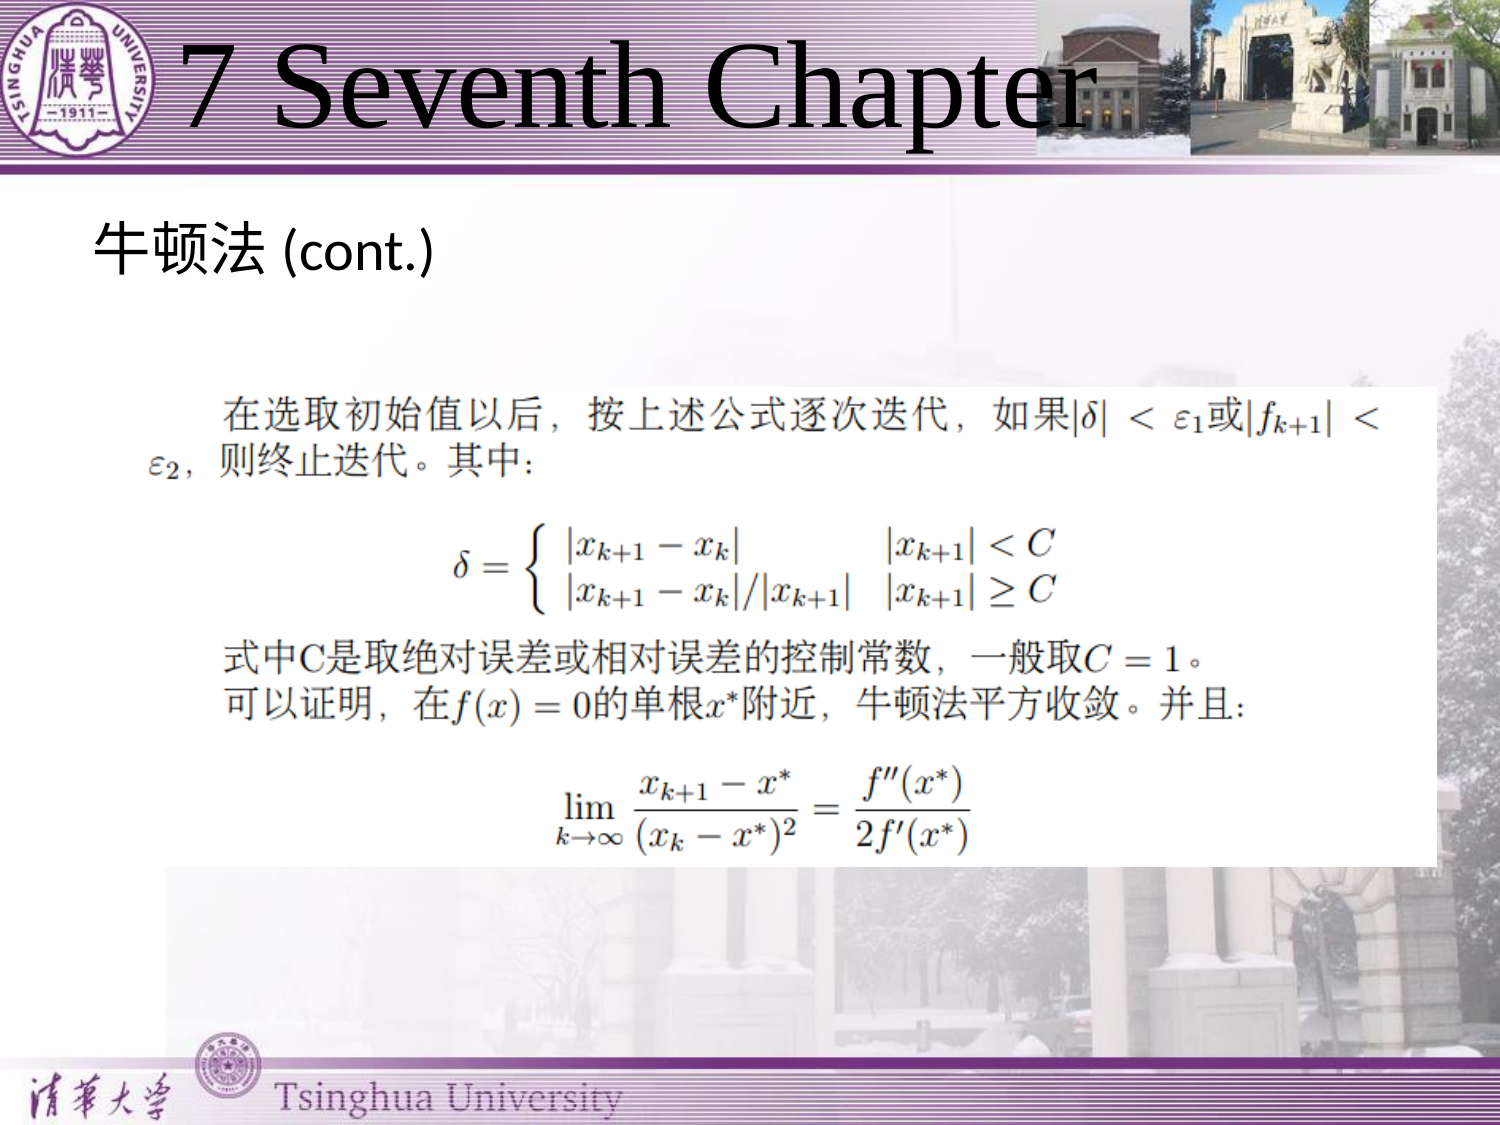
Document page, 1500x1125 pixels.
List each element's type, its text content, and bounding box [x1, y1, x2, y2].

text_box 牛顿法(cont.) [92, 219, 1406, 288]
picture [0, 0, 1500, 1125]
title 7 Seventh Chapter [173, 2, 1353, 92]
